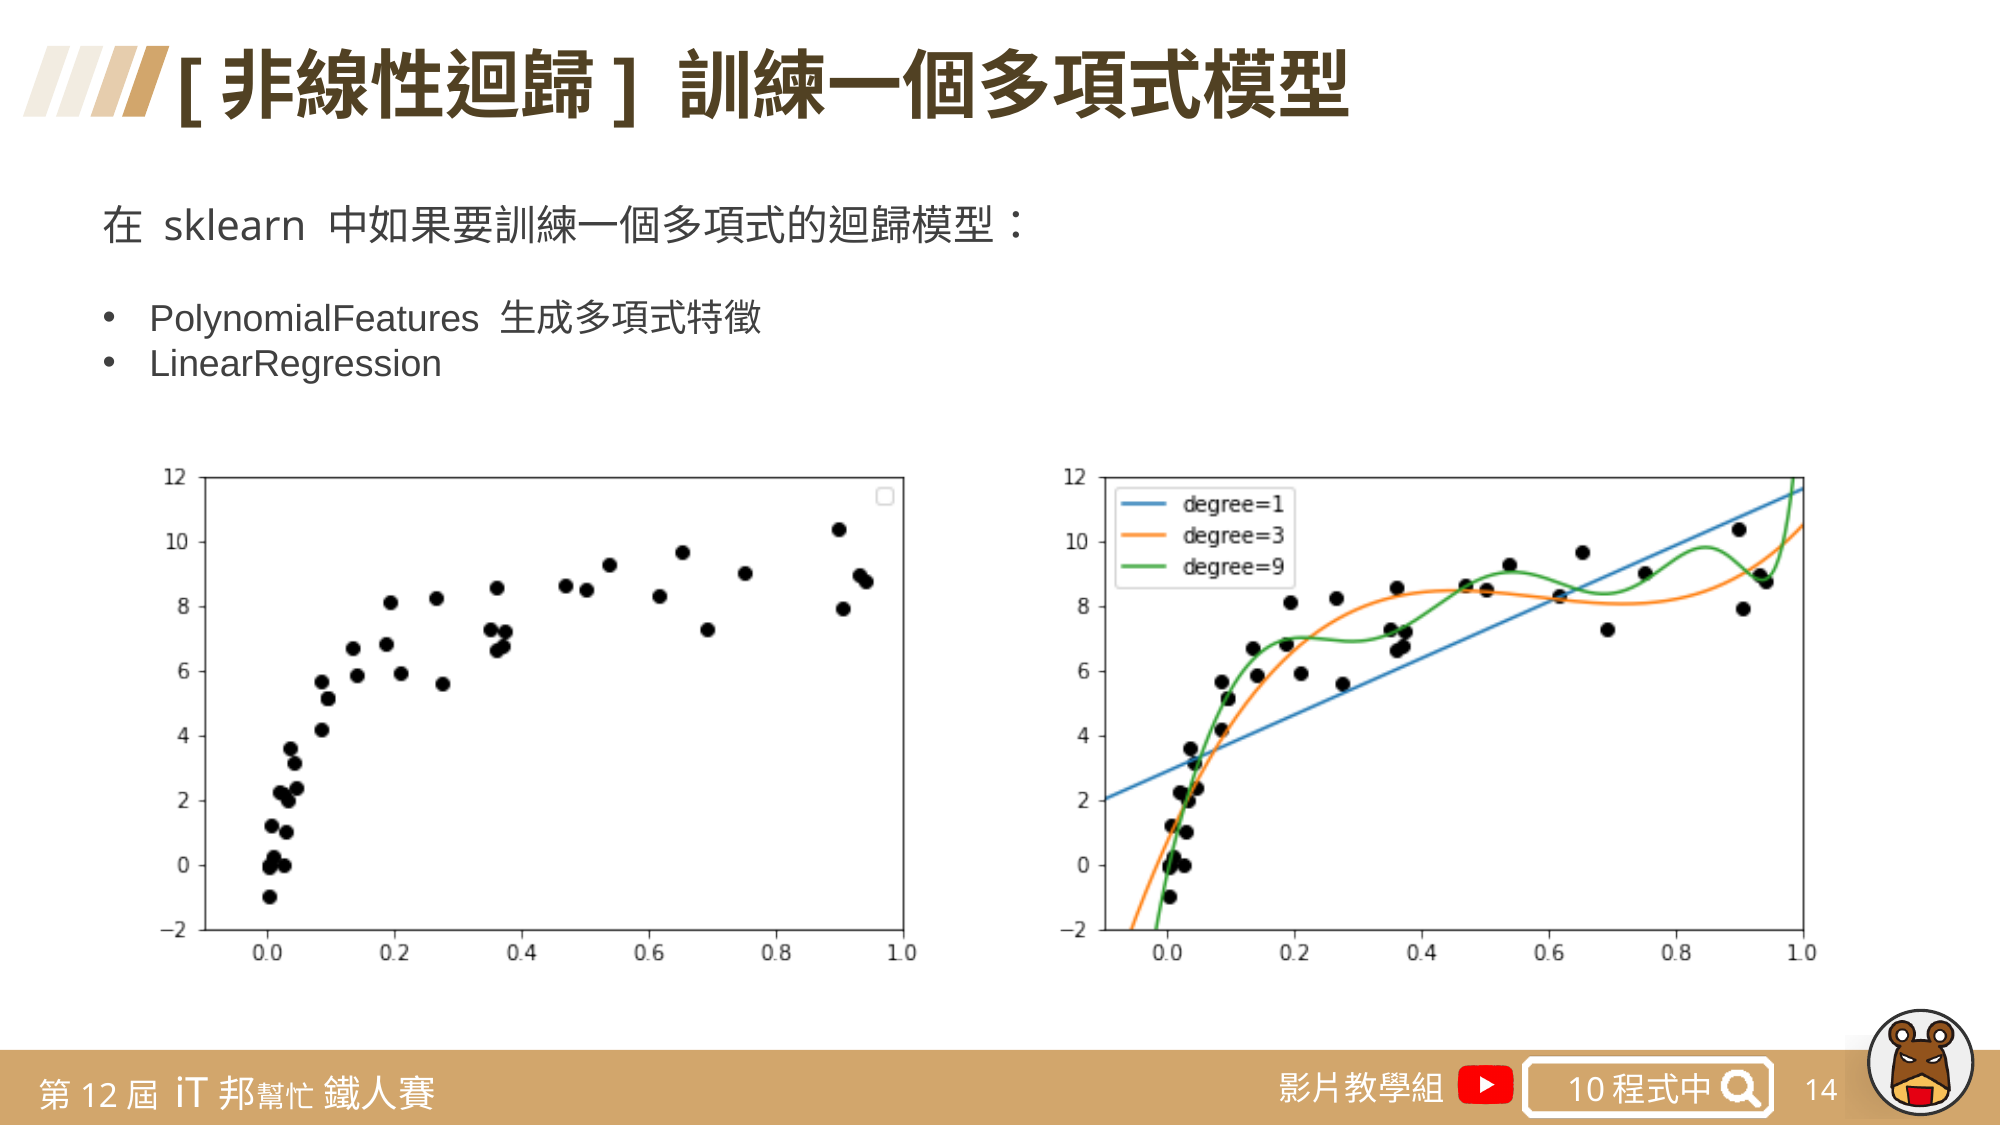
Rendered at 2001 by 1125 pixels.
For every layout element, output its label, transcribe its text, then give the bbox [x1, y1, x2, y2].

list [非線性迴歸] 訓練一個多項式模型 [162, 40, 1691, 138]
picture [92, 404, 1893, 1125]
picture [1871, 1012, 1971, 1112]
text_box 在 sklearn 中如果要訓練一個多項式的迴歸模型： PolynomialFeatures 生成多項式特徵 LinearRegression [87, 191, 1052, 392]
